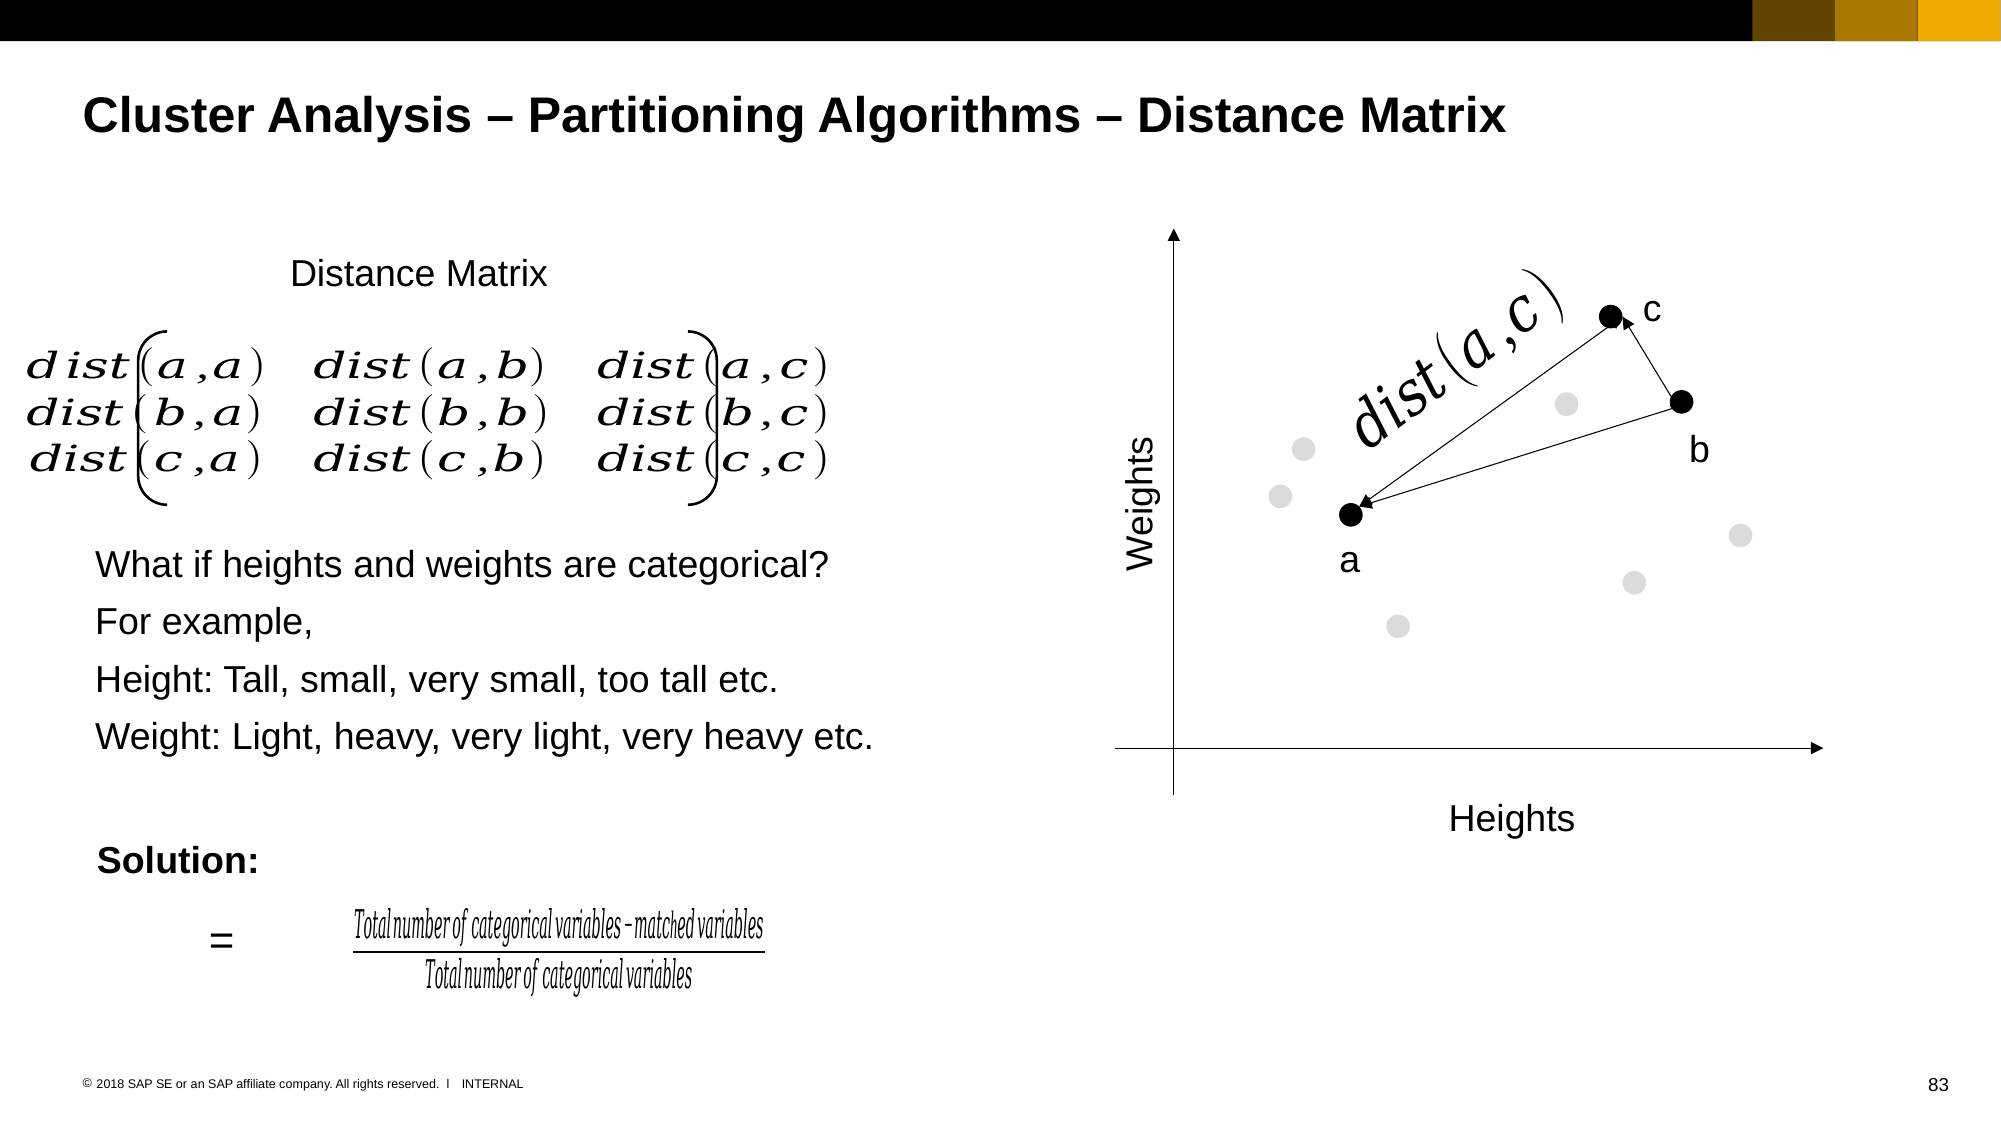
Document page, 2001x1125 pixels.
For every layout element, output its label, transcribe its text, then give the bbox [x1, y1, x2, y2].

text_box c [1642, 283, 1714, 330]
title Cluster Analysis – Partitioning Algorithms – Distance Matrix [82, 82, 1918, 144]
text_box [1675, 390, 1694, 401]
text_box Heights [1448, 793, 1756, 839]
text_box b [1689, 425, 1761, 471]
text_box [1359, 324, 1601, 409]
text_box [1602, 324, 1671, 403]
text_box [1598, 304, 1623, 323]
text_box [1268, 484, 1293, 509]
text_box What if heights and weights are categorical? For example, Height: Tall, small, very small, too tall etc. Weight: Light, heavy, very light, very heavy etc. [95, 539, 899, 758]
text_box [137, 330, 718, 506]
text_box [1386, 614, 1410, 639]
text_box a [1339, 534, 1411, 580]
text_box Solution: [96, 835, 850, 939]
text_box Distance Matrix [289, 248, 810, 294]
text_box [1728, 523, 1753, 548]
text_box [1359, 409, 1674, 507]
text_box [1291, 437, 1316, 461]
text_box Weights [1114, 264, 1160, 572]
text_box [1682, 403, 1694, 414]
text_box [1622, 570, 1647, 595]
text_box [1339, 503, 1363, 527]
